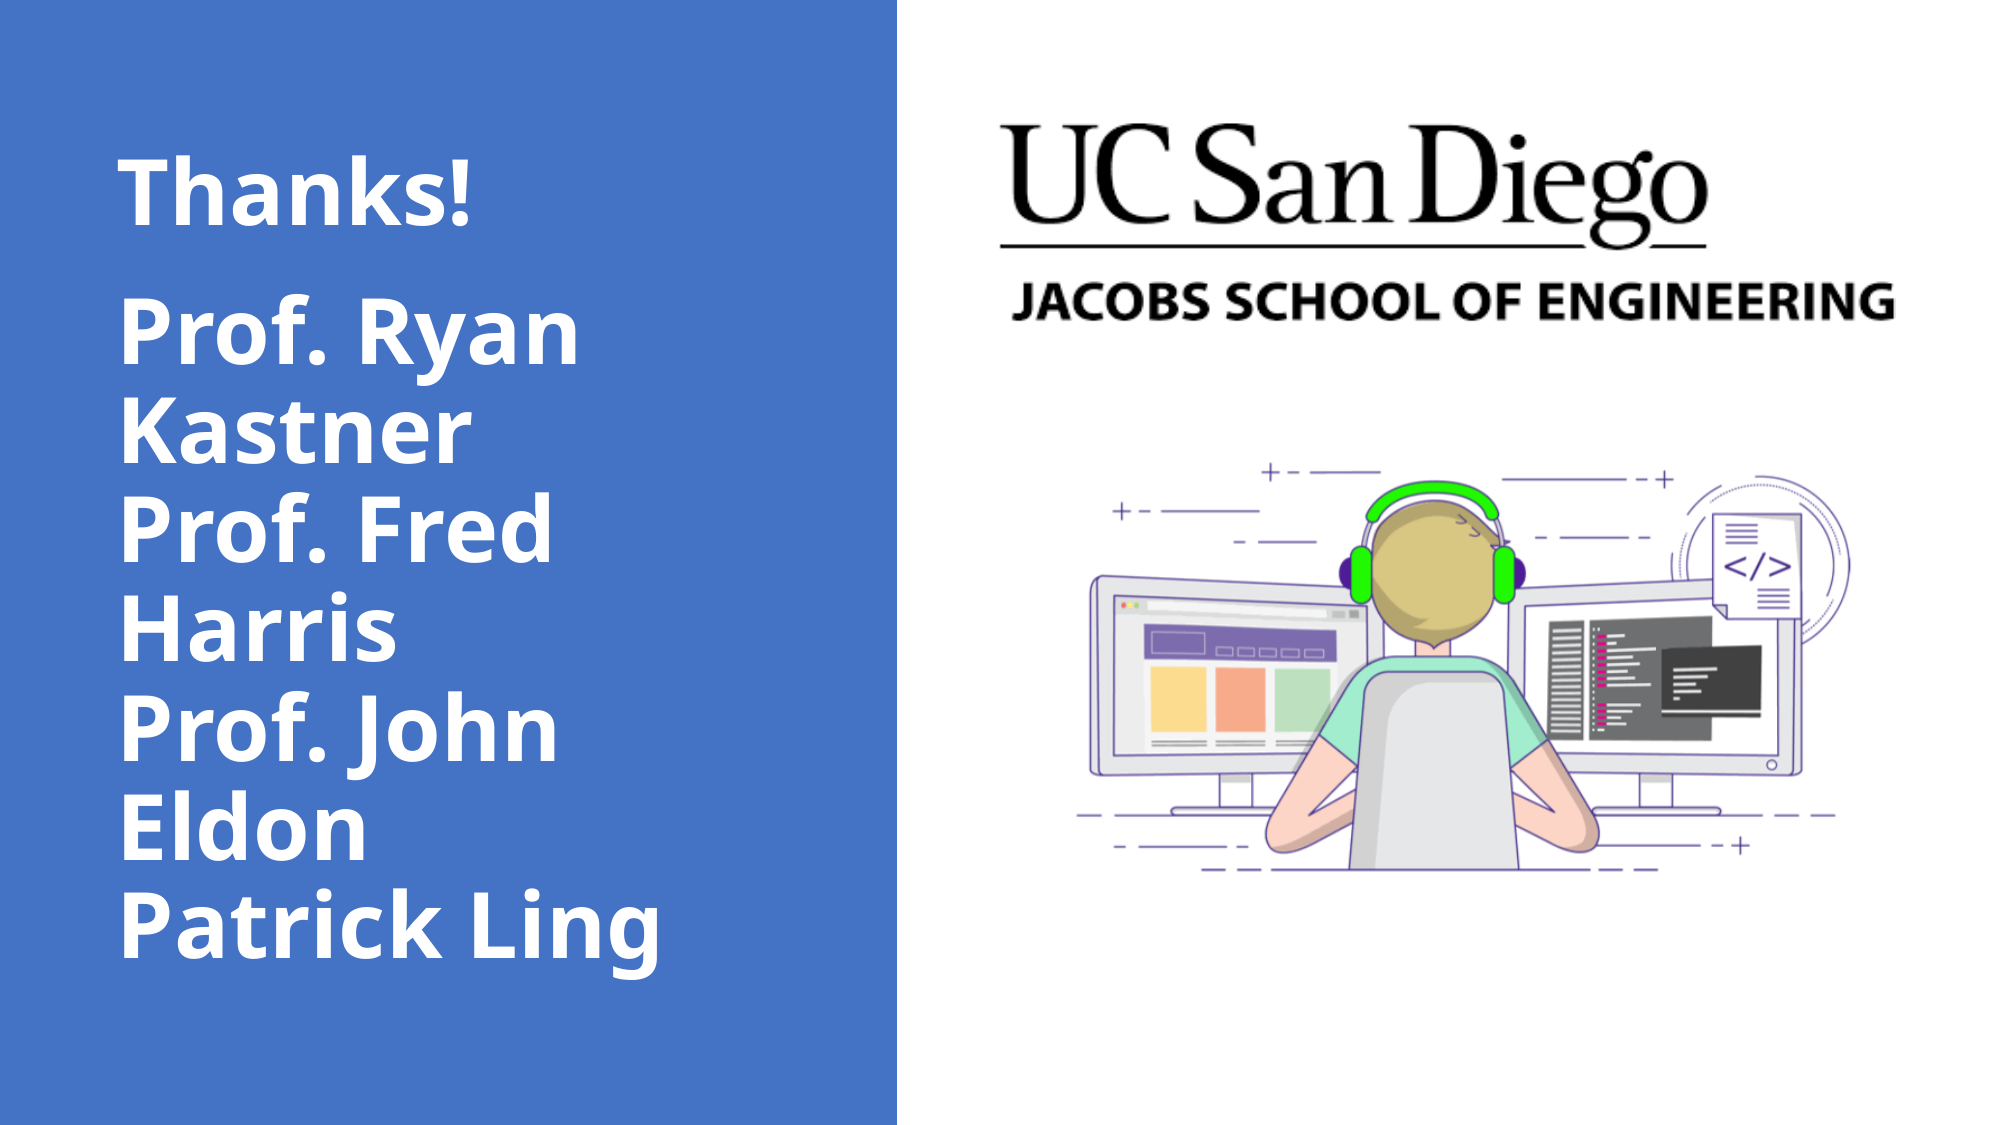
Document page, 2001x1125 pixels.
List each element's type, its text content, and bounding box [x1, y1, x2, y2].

picture [999, 122, 1896, 323]
text_box Thanks! Prof. Ryan Kastner Prof. Fred Harris Prof. John Eldon Patrick Ling [101, 104, 795, 1021]
text_box [0, 0, 899, 1125]
picture [999, 332, 1896, 1003]
